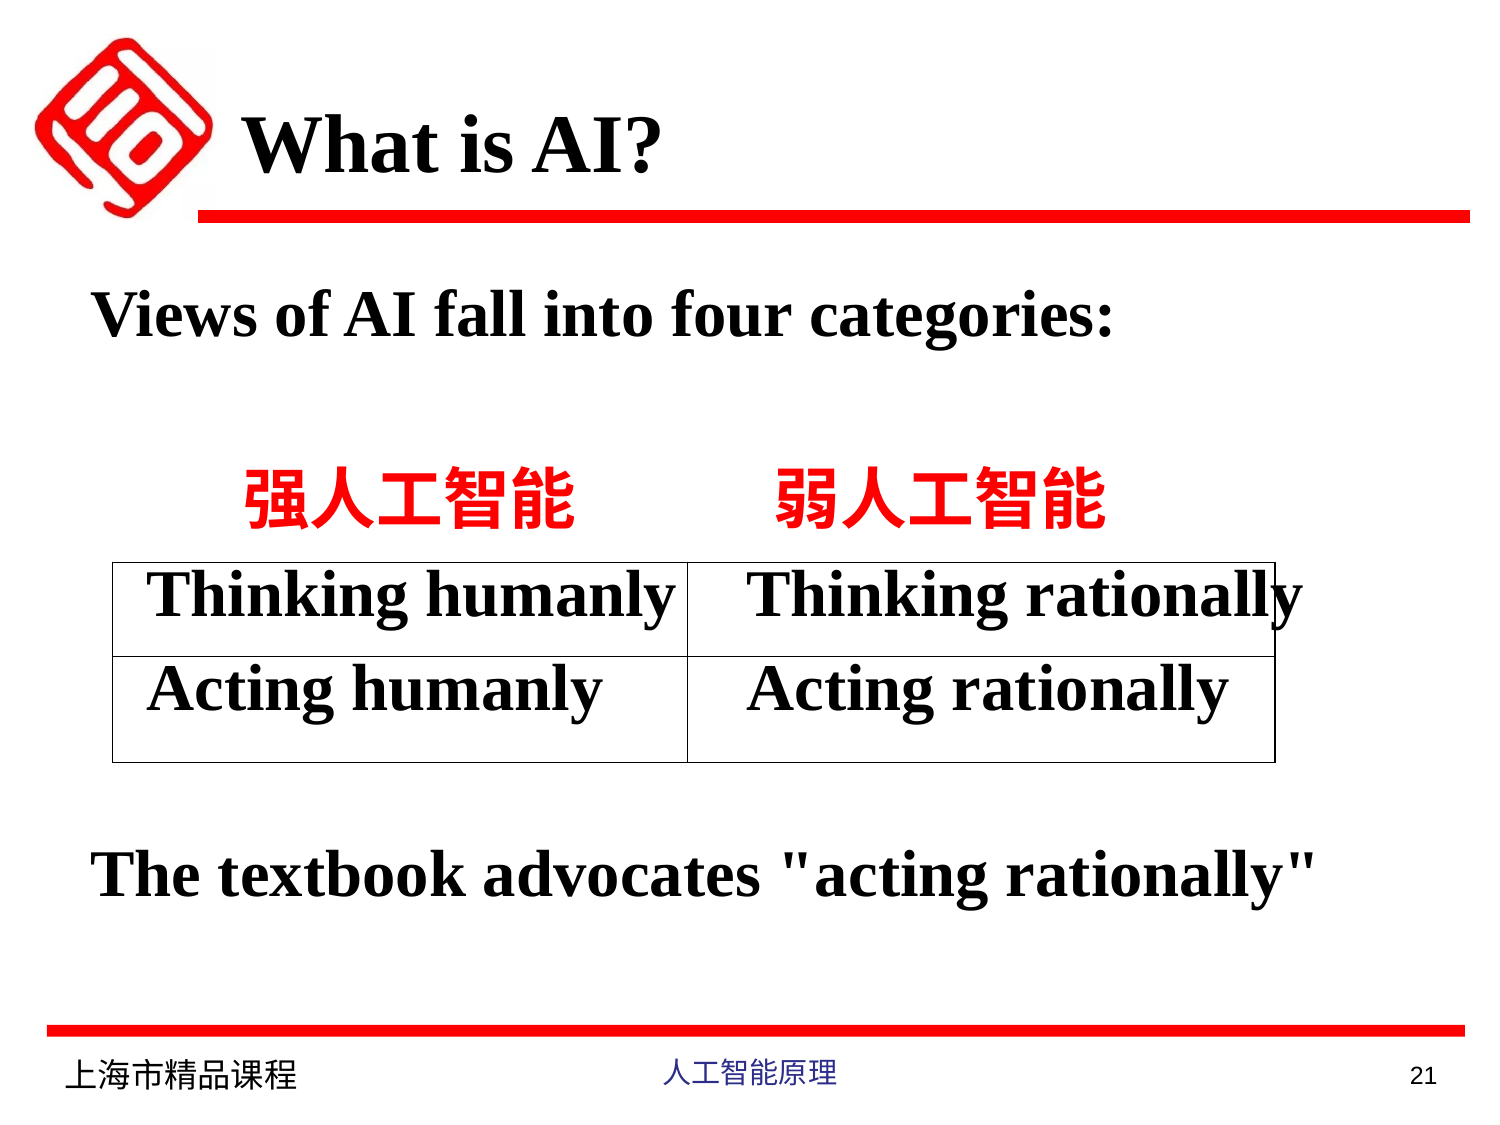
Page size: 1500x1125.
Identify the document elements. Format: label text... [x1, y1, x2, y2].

table_cell [688, 657, 1274, 762]
table_header [688, 563, 1274, 656]
table_header [113, 563, 687, 656]
picture [31, 34, 216, 221]
slide_number 上海市精品课程 [50, 1046, 450, 1125]
slide_number 21 [1287, 1051, 1454, 1088]
list Views of AI fall into four categories: 强人工智能 弱人工智能 Thinking humanly Thinking rationally Acting humanly Acting rationally The textbook advocates "acting rationally" [75, 262, 1425, 1005]
table_cell [113, 657, 687, 762]
footer 人工智能原理 [512, 1046, 988, 1125]
title What is AI? [225, 45, 1425, 233]
